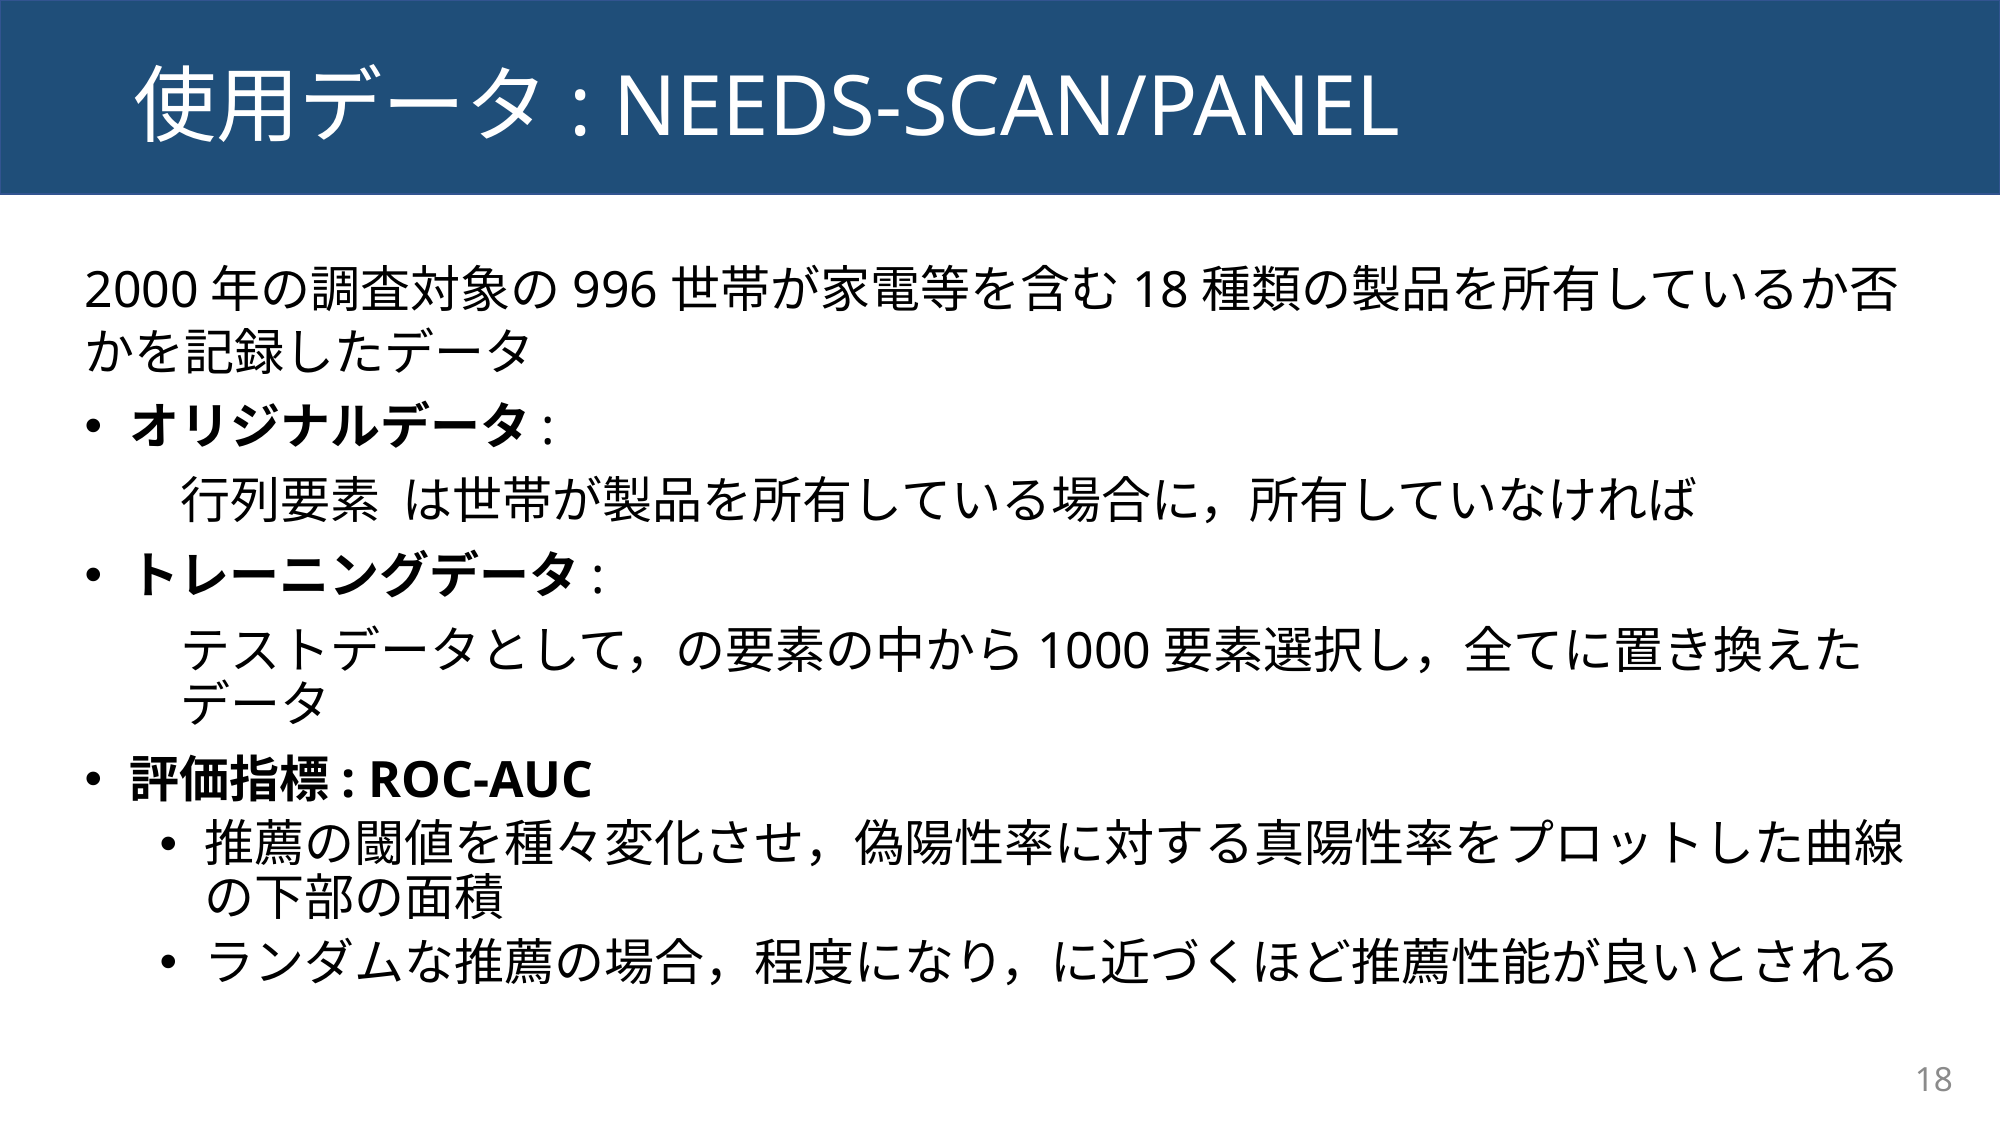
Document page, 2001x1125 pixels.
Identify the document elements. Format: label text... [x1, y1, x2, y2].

text_box [0, 0, 2000, 195]
slide_number 18 [1517, 1051, 1968, 1111]
title 使用データ: NEEDS-SCAN/PANEL [118, 24, 1844, 194]
